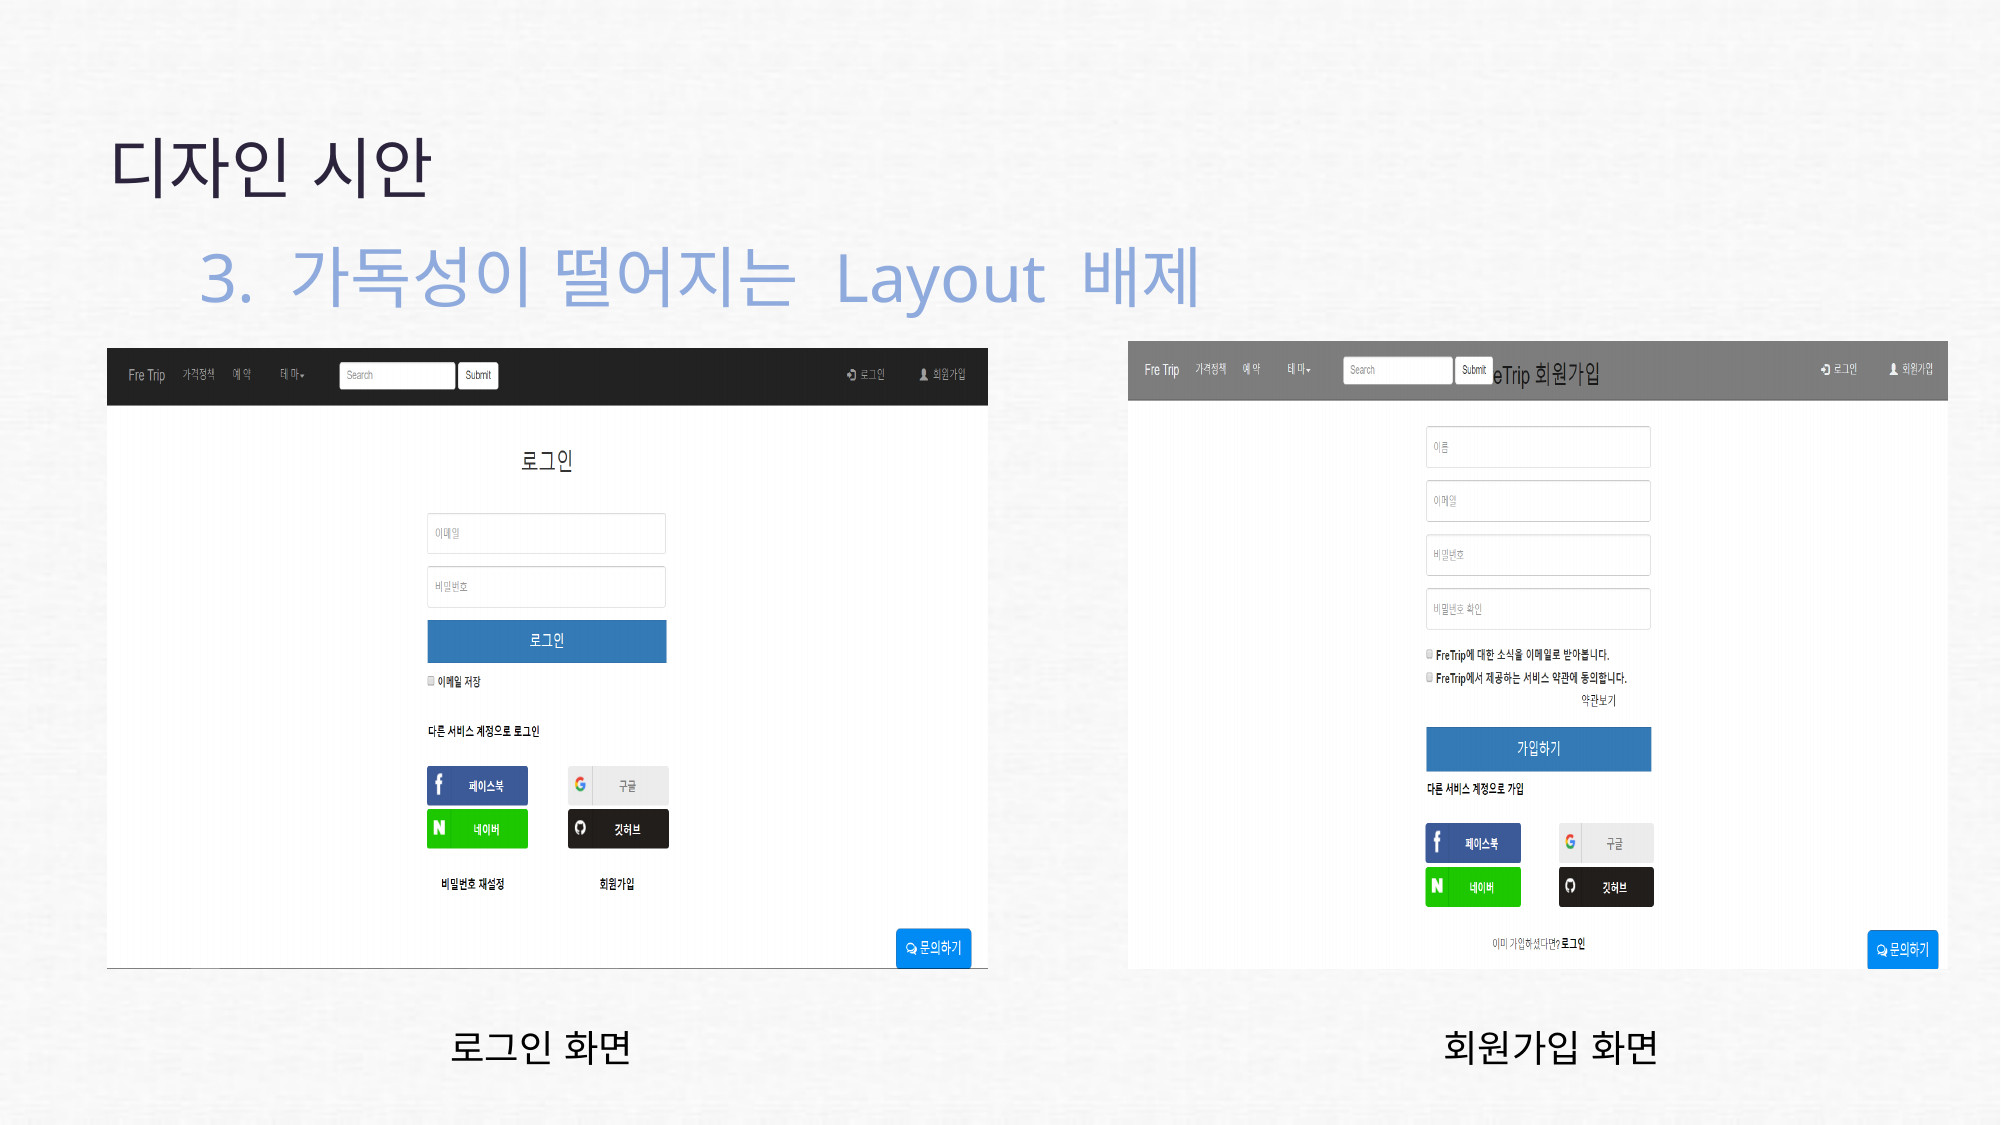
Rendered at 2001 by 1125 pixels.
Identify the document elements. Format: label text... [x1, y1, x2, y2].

text_box 로그인 화면 [435, 1017, 1129, 1078]
text_box 3. 가독성이 떨어지는 Layout 배제 [184, 228, 1558, 324]
text_box 회원가입 화면 [1428, 1017, 2000, 1078]
text_box 디자인 시안 [93, 79, 450, 214]
picture [0, 0, 2001, 1125]
